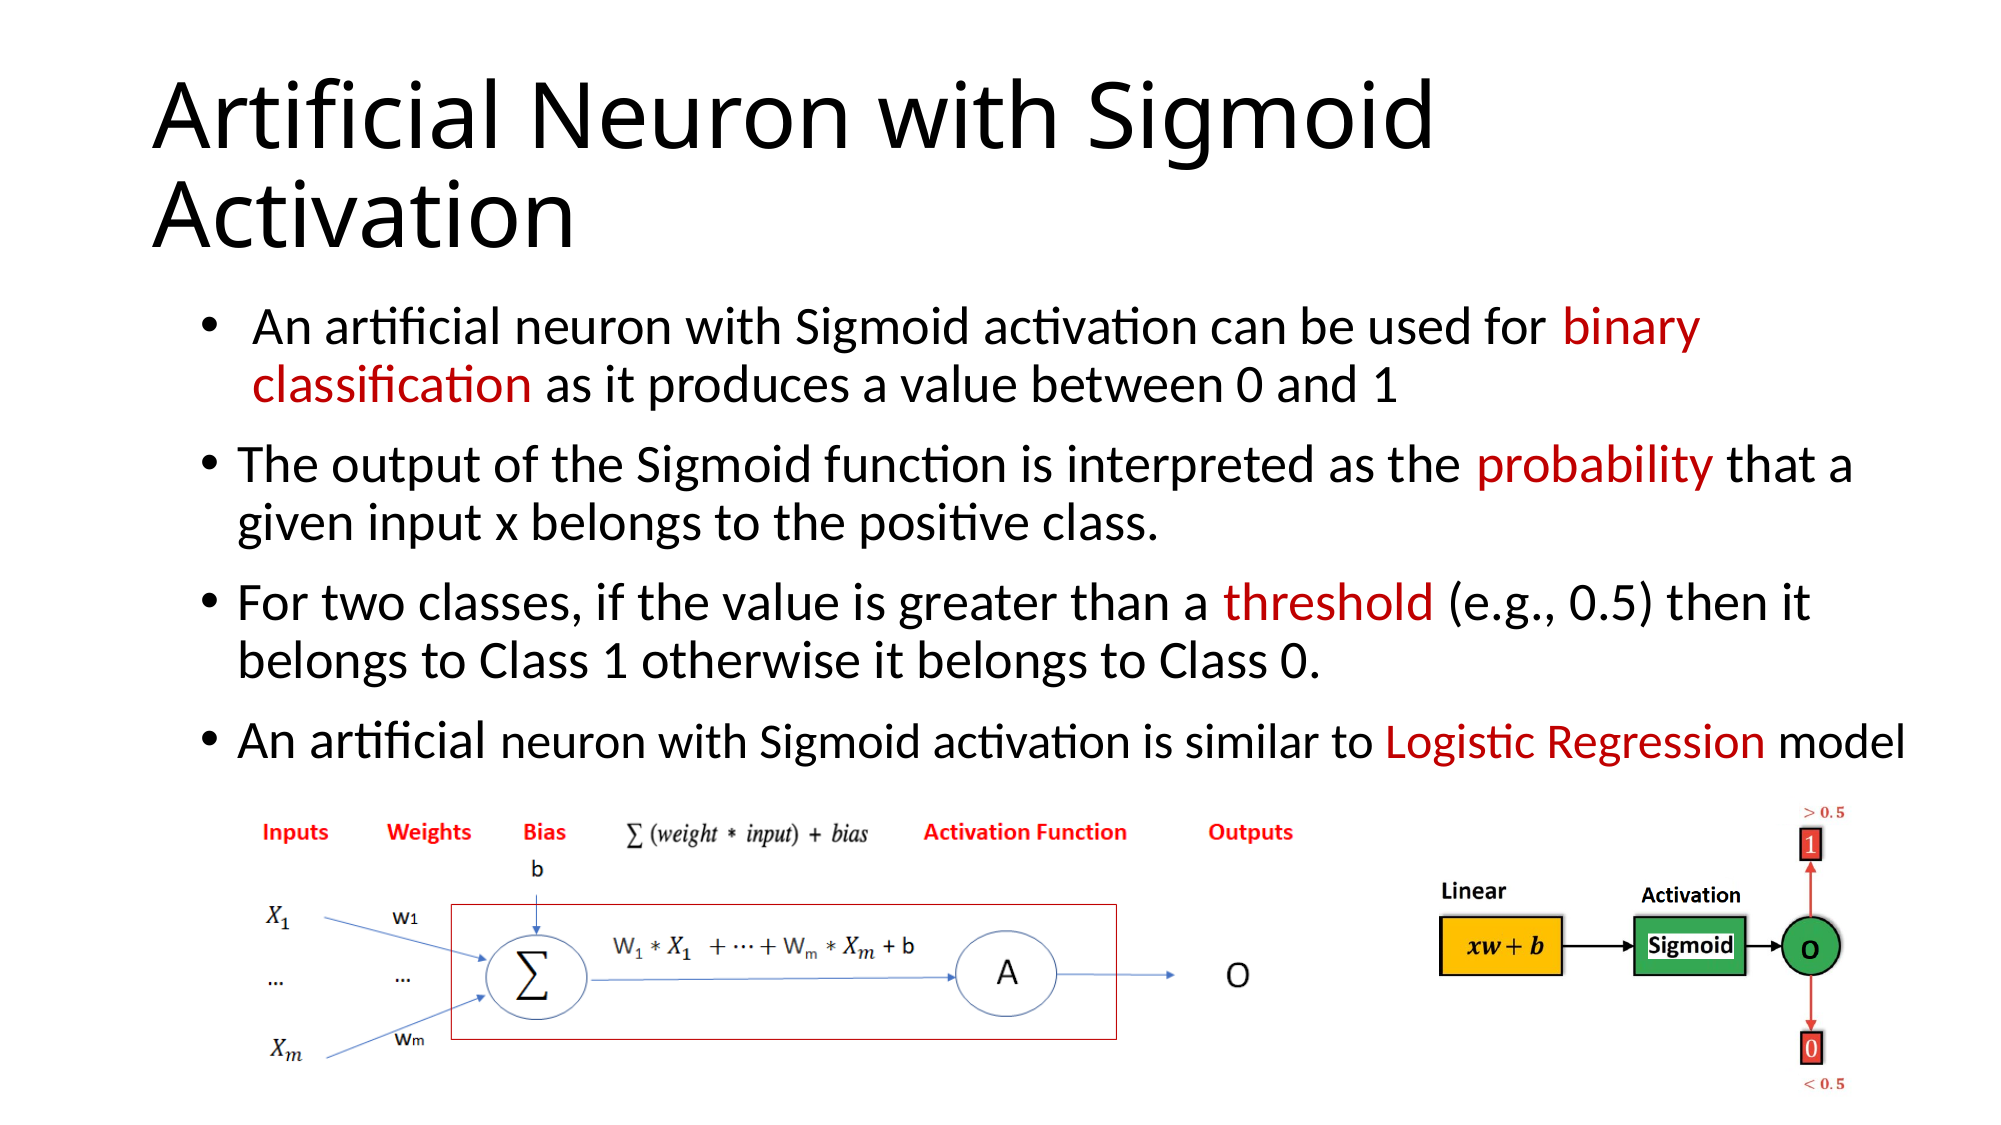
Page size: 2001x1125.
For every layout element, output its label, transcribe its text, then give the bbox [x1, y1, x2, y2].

picture [1438, 789, 1877, 1097]
picture [247, 807, 1303, 1079]
title Artificial Neuron with Sigmoid Activation [137, 59, 1863, 278]
list An artificial neuron with Sigmoid activation can be used for binary classification as it produces a value between 0 and 1 The output of the Sigmoid function is interpreted as the probability that a given input x belongs to the positive class. For two classes, if the value is greater than a threshold (e.g., 0.5) then it belongs to Class 1 otherwise it belongs to Class 0. An artificial neuron with Sigmoid activation is similar to Logistic Regression model [185, 290, 1984, 1050]
